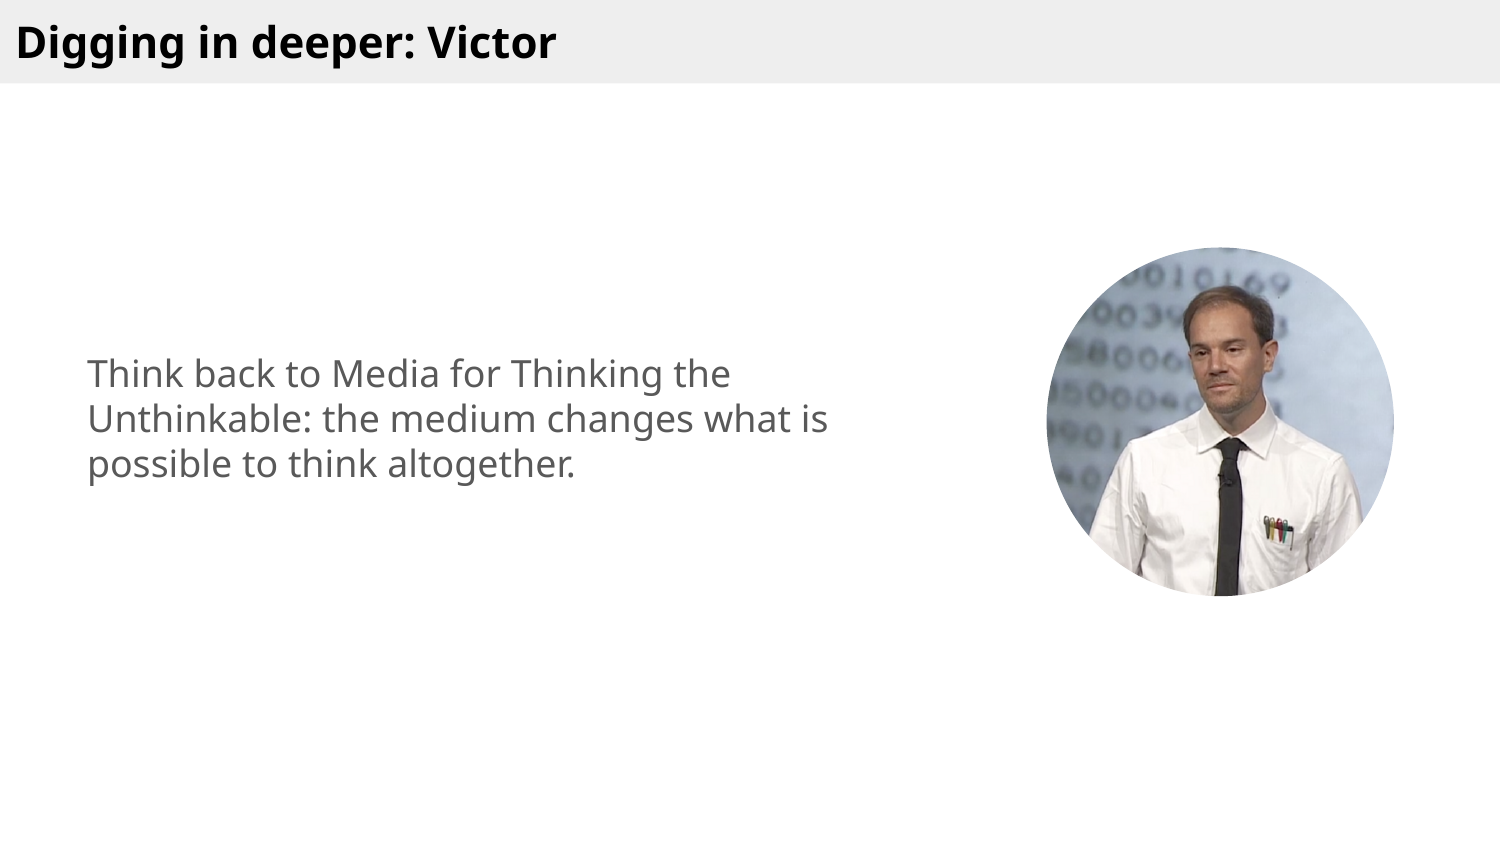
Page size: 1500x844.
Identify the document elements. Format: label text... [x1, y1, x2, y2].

text_box Digging in deeper: Victor [0, 0, 1480, 83]
text_box [0, 0, 1500, 84]
text_box Think back to Media for Thinking the Unthinkable: the medium changes what is possible to think altogether. [72, 334, 979, 509]
picture [1046, 247, 1395, 597]
